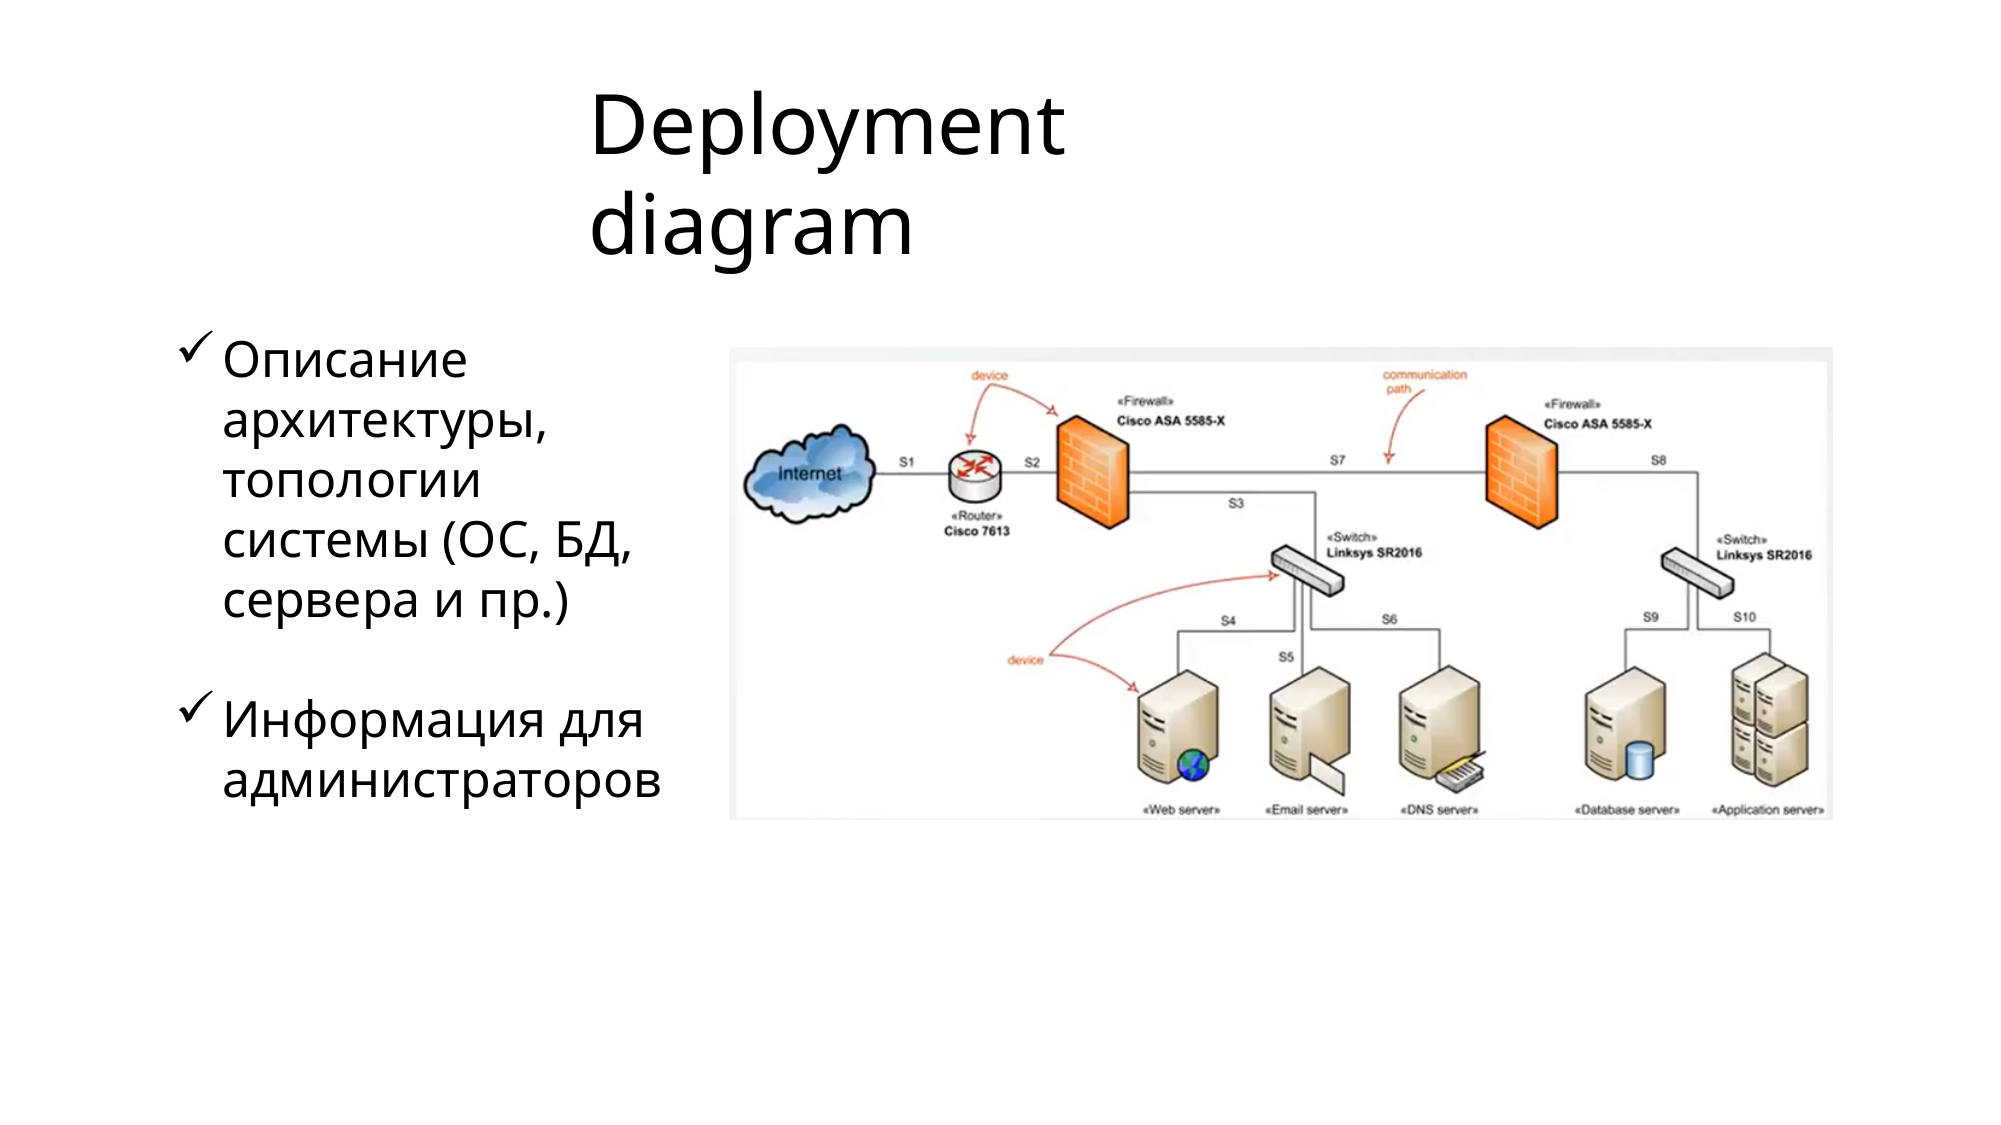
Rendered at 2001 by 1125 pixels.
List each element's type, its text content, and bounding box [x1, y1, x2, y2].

text_box Deployment diagram [573, 64, 1399, 279]
text_box Описание архитектуры, топологии системы (ОС, БД, сервера и пр.) Информация для администраторов [160, 320, 695, 815]
picture [729, 347, 1833, 820]
